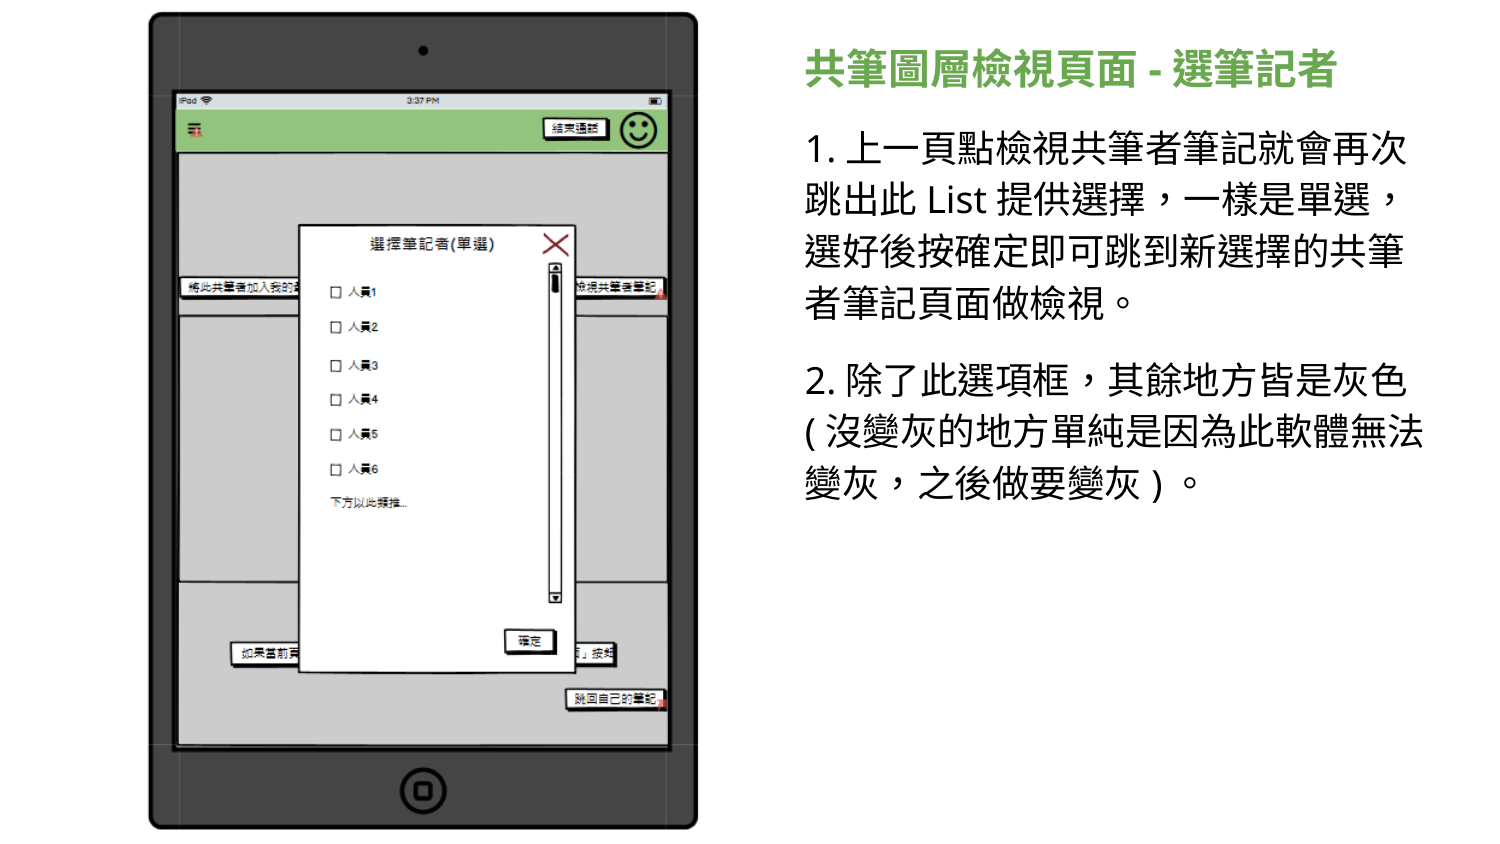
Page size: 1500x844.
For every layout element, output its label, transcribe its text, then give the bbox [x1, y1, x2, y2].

picture [132, 0, 721, 844]
list 共筆圖層檢視頁面-選筆記者 1.上一頁點檢視共筆者筆記就會再次跳出此List提供選擇，一樣是單選，選好後按確定即可跳到新選擇的共筆者筆記頁面做檢視。 2.除了此選項框，其餘地方皆是灰色(沒變灰的地方單純是因為此軟體無法變灰，之後做要變灰)。 [789, 20, 1449, 844]
